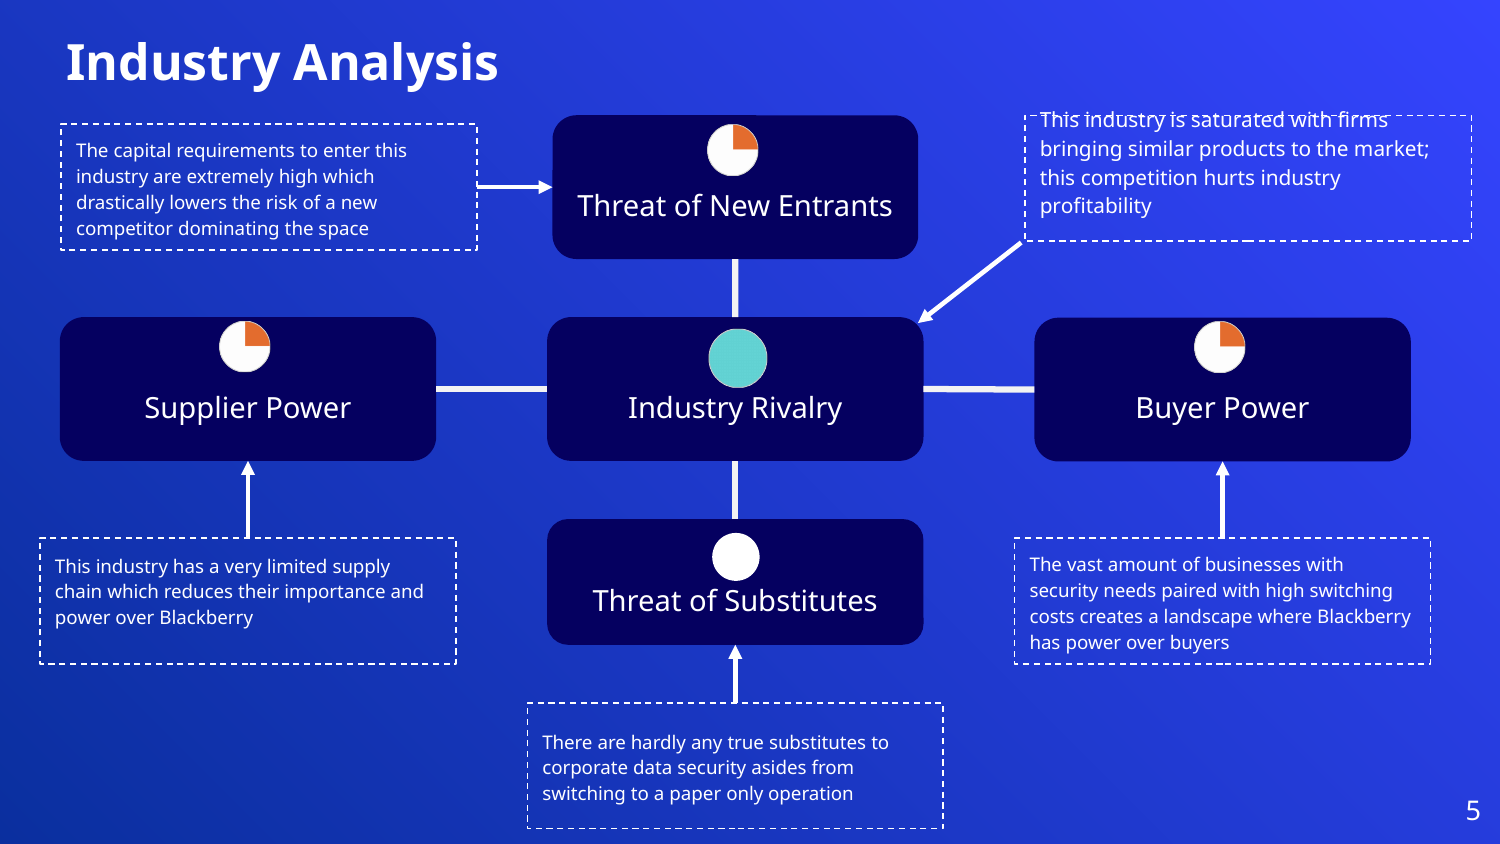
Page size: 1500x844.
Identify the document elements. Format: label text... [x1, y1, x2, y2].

picture [1192, 317, 1253, 377]
picture [703, 324, 769, 399]
text_box The capital requirements to enter this industry are extremely high which drastically lowers the risk of a new competitor dominating the space [61, 124, 477, 250]
text_box Buyer Power [1034, 317, 1411, 462]
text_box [917, 242, 1022, 324]
title Industry Analysis [66, 30, 674, 122]
text_box Threat of New Entrants [552, 115, 919, 260]
picture [216, 316, 277, 376]
text_box [712, 532, 760, 581]
text_box This industry has a very limited supply chain which reduces their importance and power over Blackberry [40, 538, 456, 664]
text_box Supplier Power [59, 317, 437, 461]
picture [705, 120, 766, 180]
text_box The vast amount of businesses with security needs paired with high switching costs creates a landscape where Blackberry has power over buyers [1014, 538, 1431, 664]
text_box Threat of Substitutes [547, 519, 924, 645]
text_box There are hardly any true substitutes to corporate data security asides from switching to a paper only operation [527, 702, 944, 829]
slide_number ‹#› [1391, 779, 1482, 844]
text_box This industry is saturated with firms bringing similar products to the market; this competition hurts industry profitability [1024, 115, 1472, 242]
text_box Industry Rivalry [547, 317, 924, 461]
